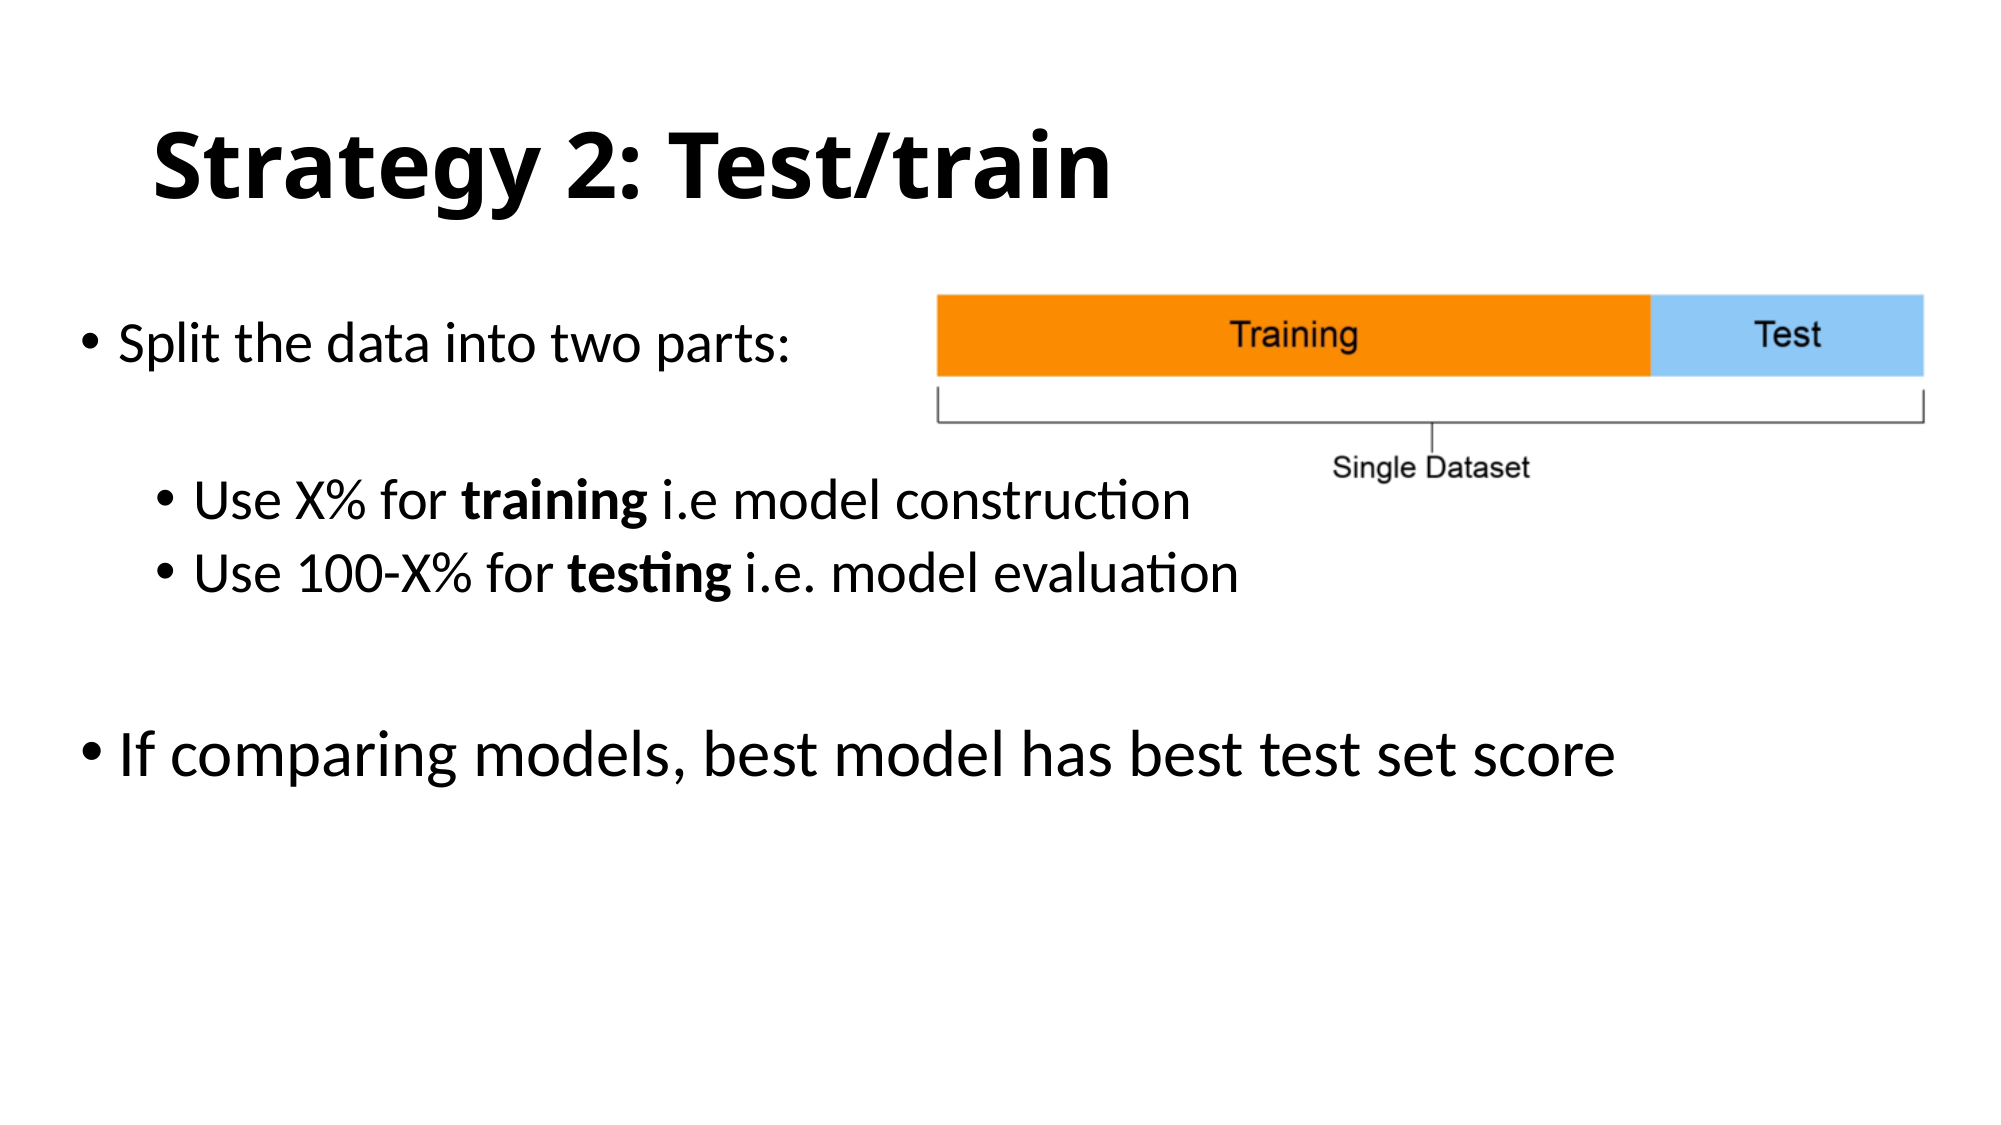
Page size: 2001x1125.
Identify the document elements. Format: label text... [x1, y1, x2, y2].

list Split the data into two parts: Use X% for training i.e model construction Use 100-X% for testing i.e. model evaluation If comparing models, best model has best test set score [65, 305, 1791, 1019]
title Strategy 2: Test/train [137, 59, 1863, 278]
picture [928, 277, 1941, 495]
